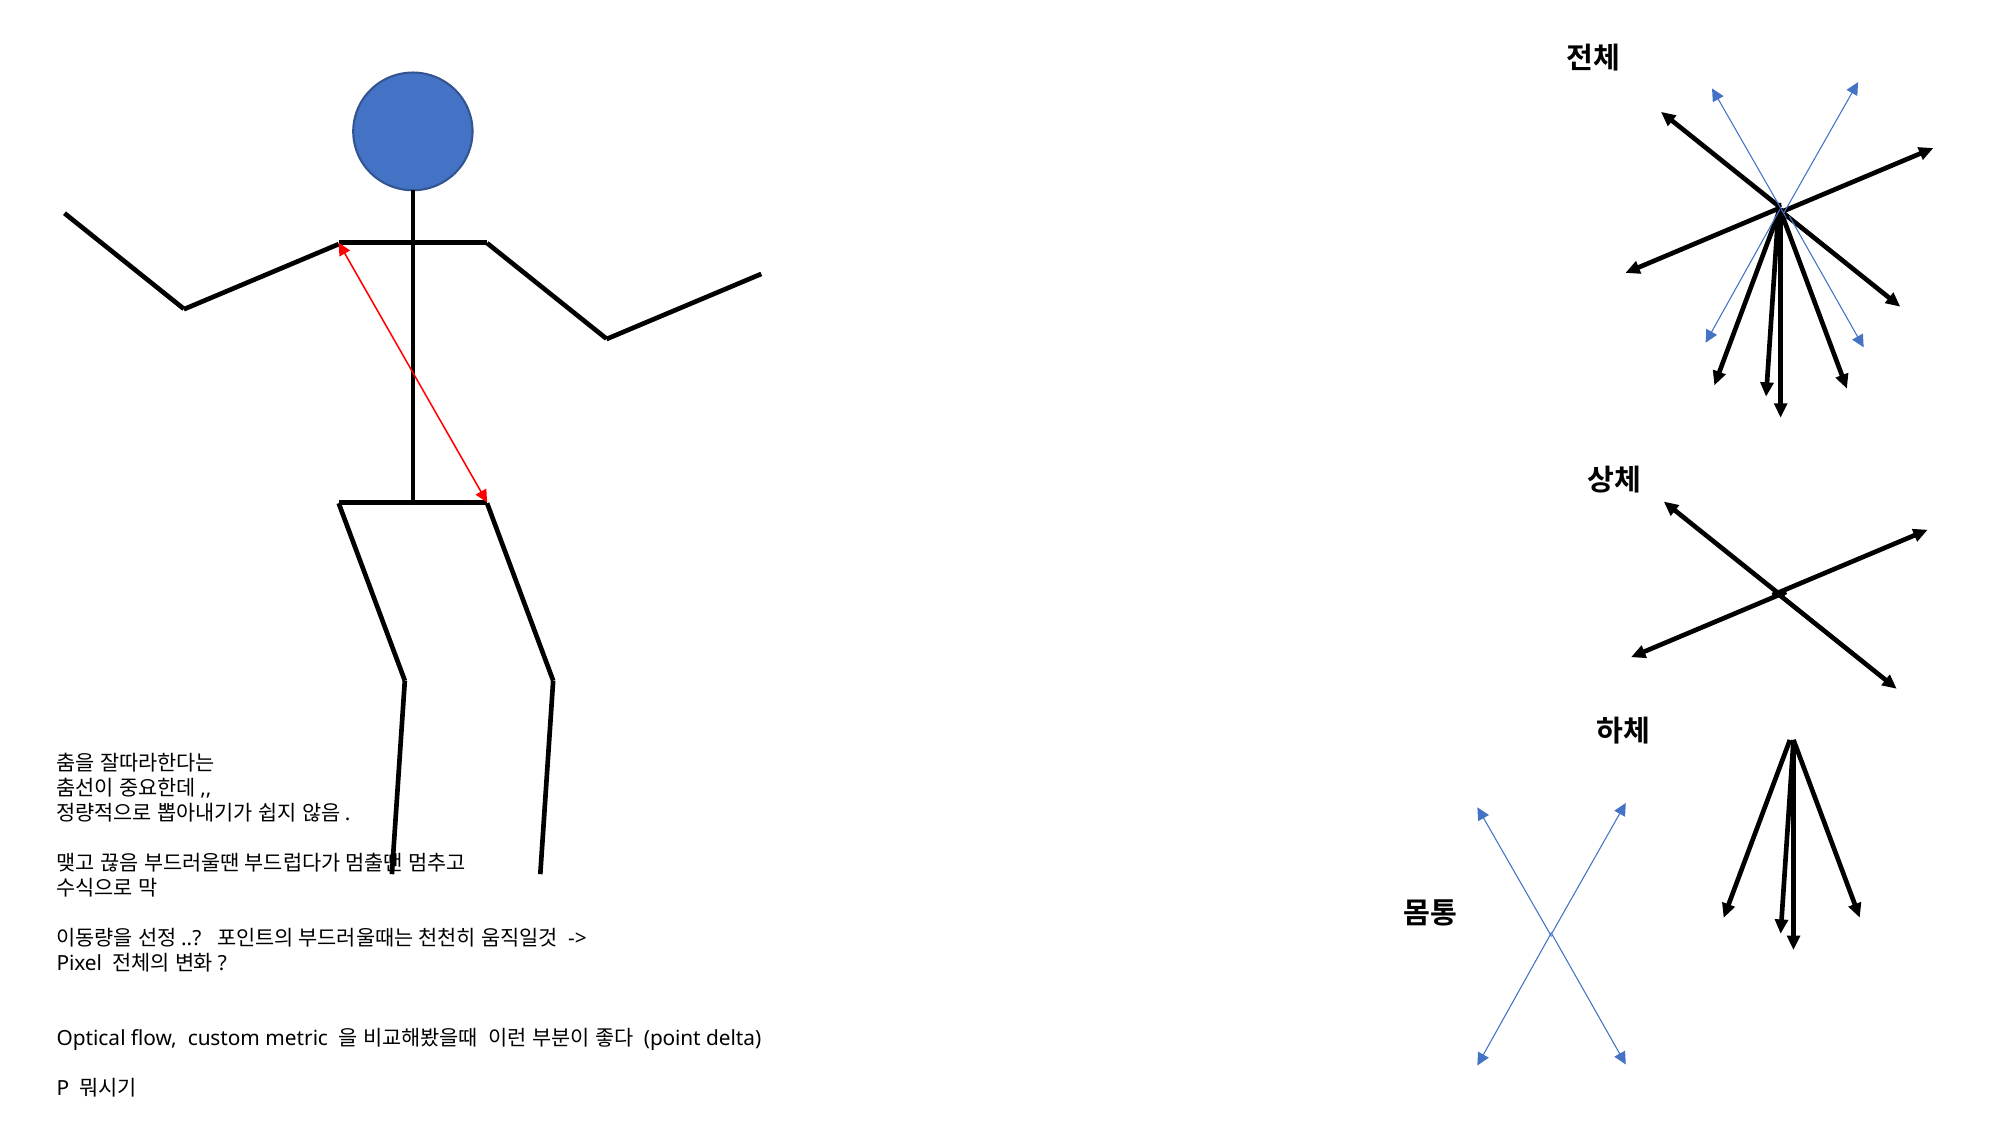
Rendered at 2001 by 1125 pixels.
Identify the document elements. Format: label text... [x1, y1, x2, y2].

text_box [352, 71, 474, 192]
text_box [1766, 343, 1779, 397]
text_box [1780, 214, 1900, 307]
text_box 몸통 [1389, 887, 1477, 937]
text_box 춤을 잘따라한다는 춤선이 중요한데,, 정량적으로 뽑아내기가 쉽지 않음. 맺고 끊음 부드러울땐 부드럽다가 멈출땐 멈추고 수식으로 막 이동량을 선정..? 포인트의 부드러울때는 천천히 움직일것 -> Pixel 전체의 변화? Optical flow, custom metric 을 비교해봤을때 이런 부분이 좋다 (point delta) P 뭐시기 [41, 742, 985, 1125]
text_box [1664, 501, 1784, 598]
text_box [1714, 343, 1766, 385]
text_box 하체 [1582, 705, 1681, 755]
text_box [1777, 592, 1897, 689]
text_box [1783, 82, 1858, 213]
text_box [1712, 88, 1787, 218]
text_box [338, 242, 488, 503]
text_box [1551, 802, 1626, 934]
text_box 전체 [1551, 31, 1651, 82]
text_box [338, 503, 405, 681]
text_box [606, 273, 762, 340]
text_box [1723, 739, 1790, 918]
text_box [1787, 148, 1933, 214]
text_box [1780, 307, 1847, 389]
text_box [1631, 591, 1787, 658]
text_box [64, 213, 184, 309]
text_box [391, 680, 405, 875]
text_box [1477, 807, 1552, 937]
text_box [1794, 739, 1860, 918]
text_box 상체 [1573, 454, 1672, 504]
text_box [183, 244, 338, 310]
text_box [1780, 739, 1794, 934]
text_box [488, 243, 607, 339]
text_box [1784, 529, 1928, 596]
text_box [1661, 111, 1712, 207]
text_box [1789, 216, 1864, 348]
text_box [540, 680, 554, 875]
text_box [1477, 937, 1552, 1066]
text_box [1705, 209, 1780, 343]
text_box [1551, 934, 1626, 1065]
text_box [486, 503, 554, 681]
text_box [1625, 207, 1712, 273]
